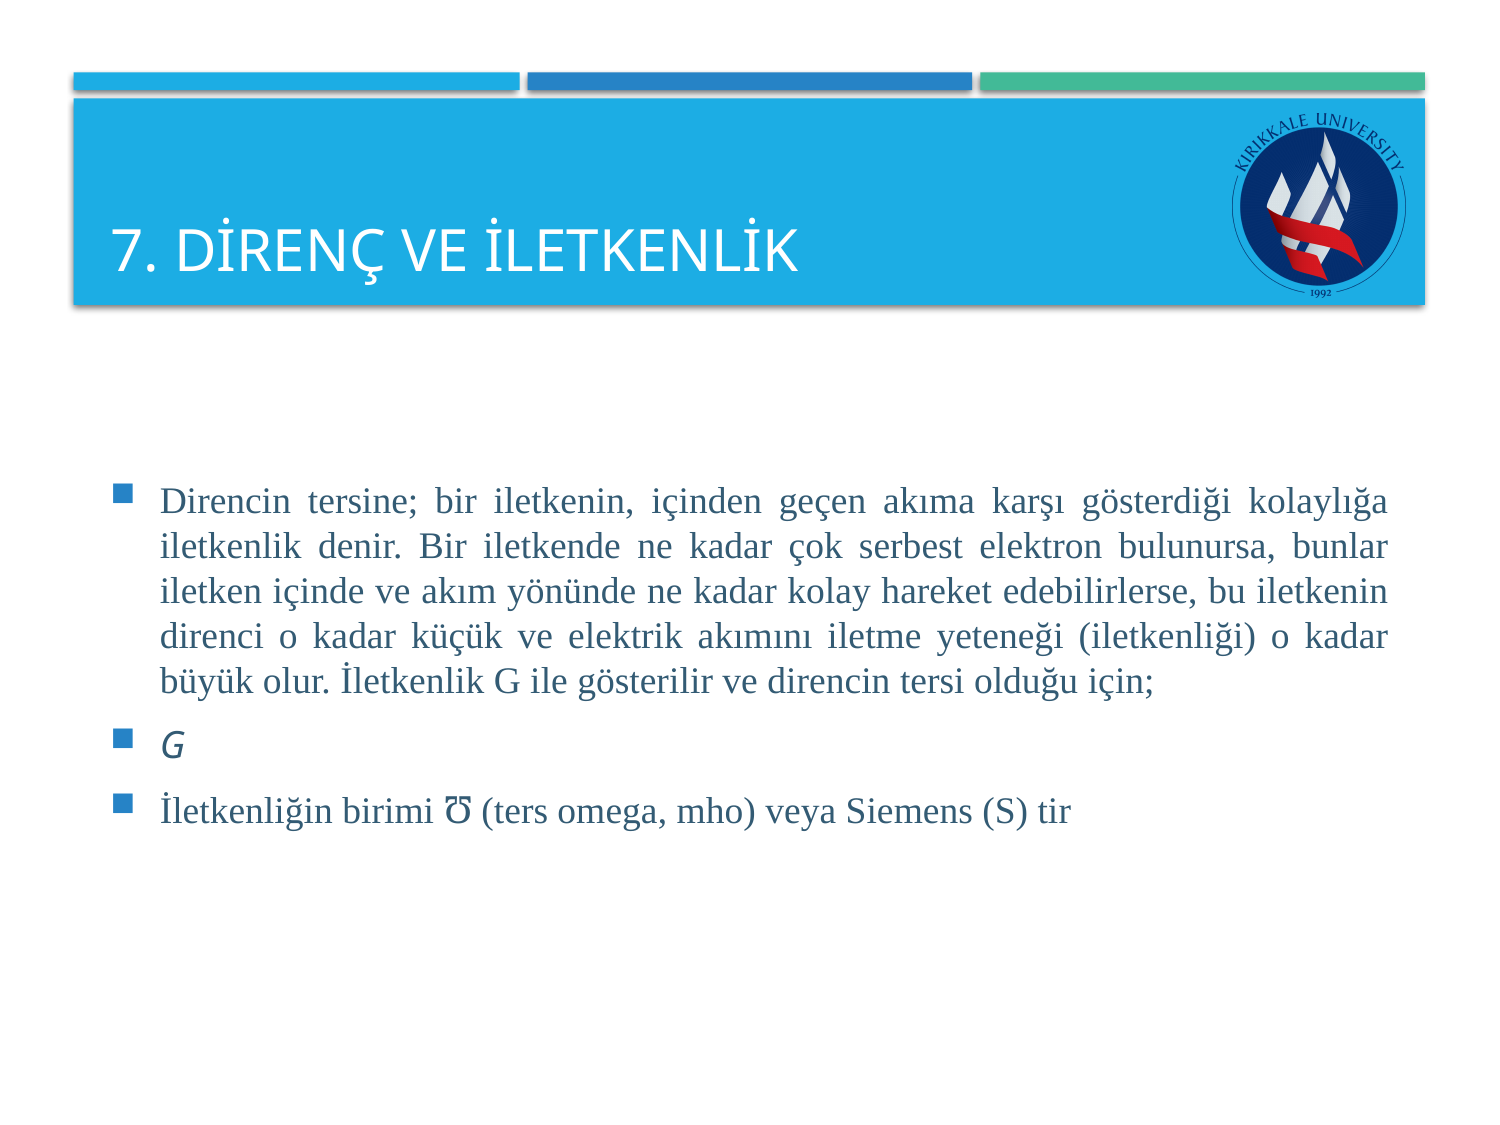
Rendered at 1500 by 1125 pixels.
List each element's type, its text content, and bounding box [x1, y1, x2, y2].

picture [1232, 112, 1407, 298]
title 7. Direnç VE iletkenlik [95, 112, 1229, 291]
